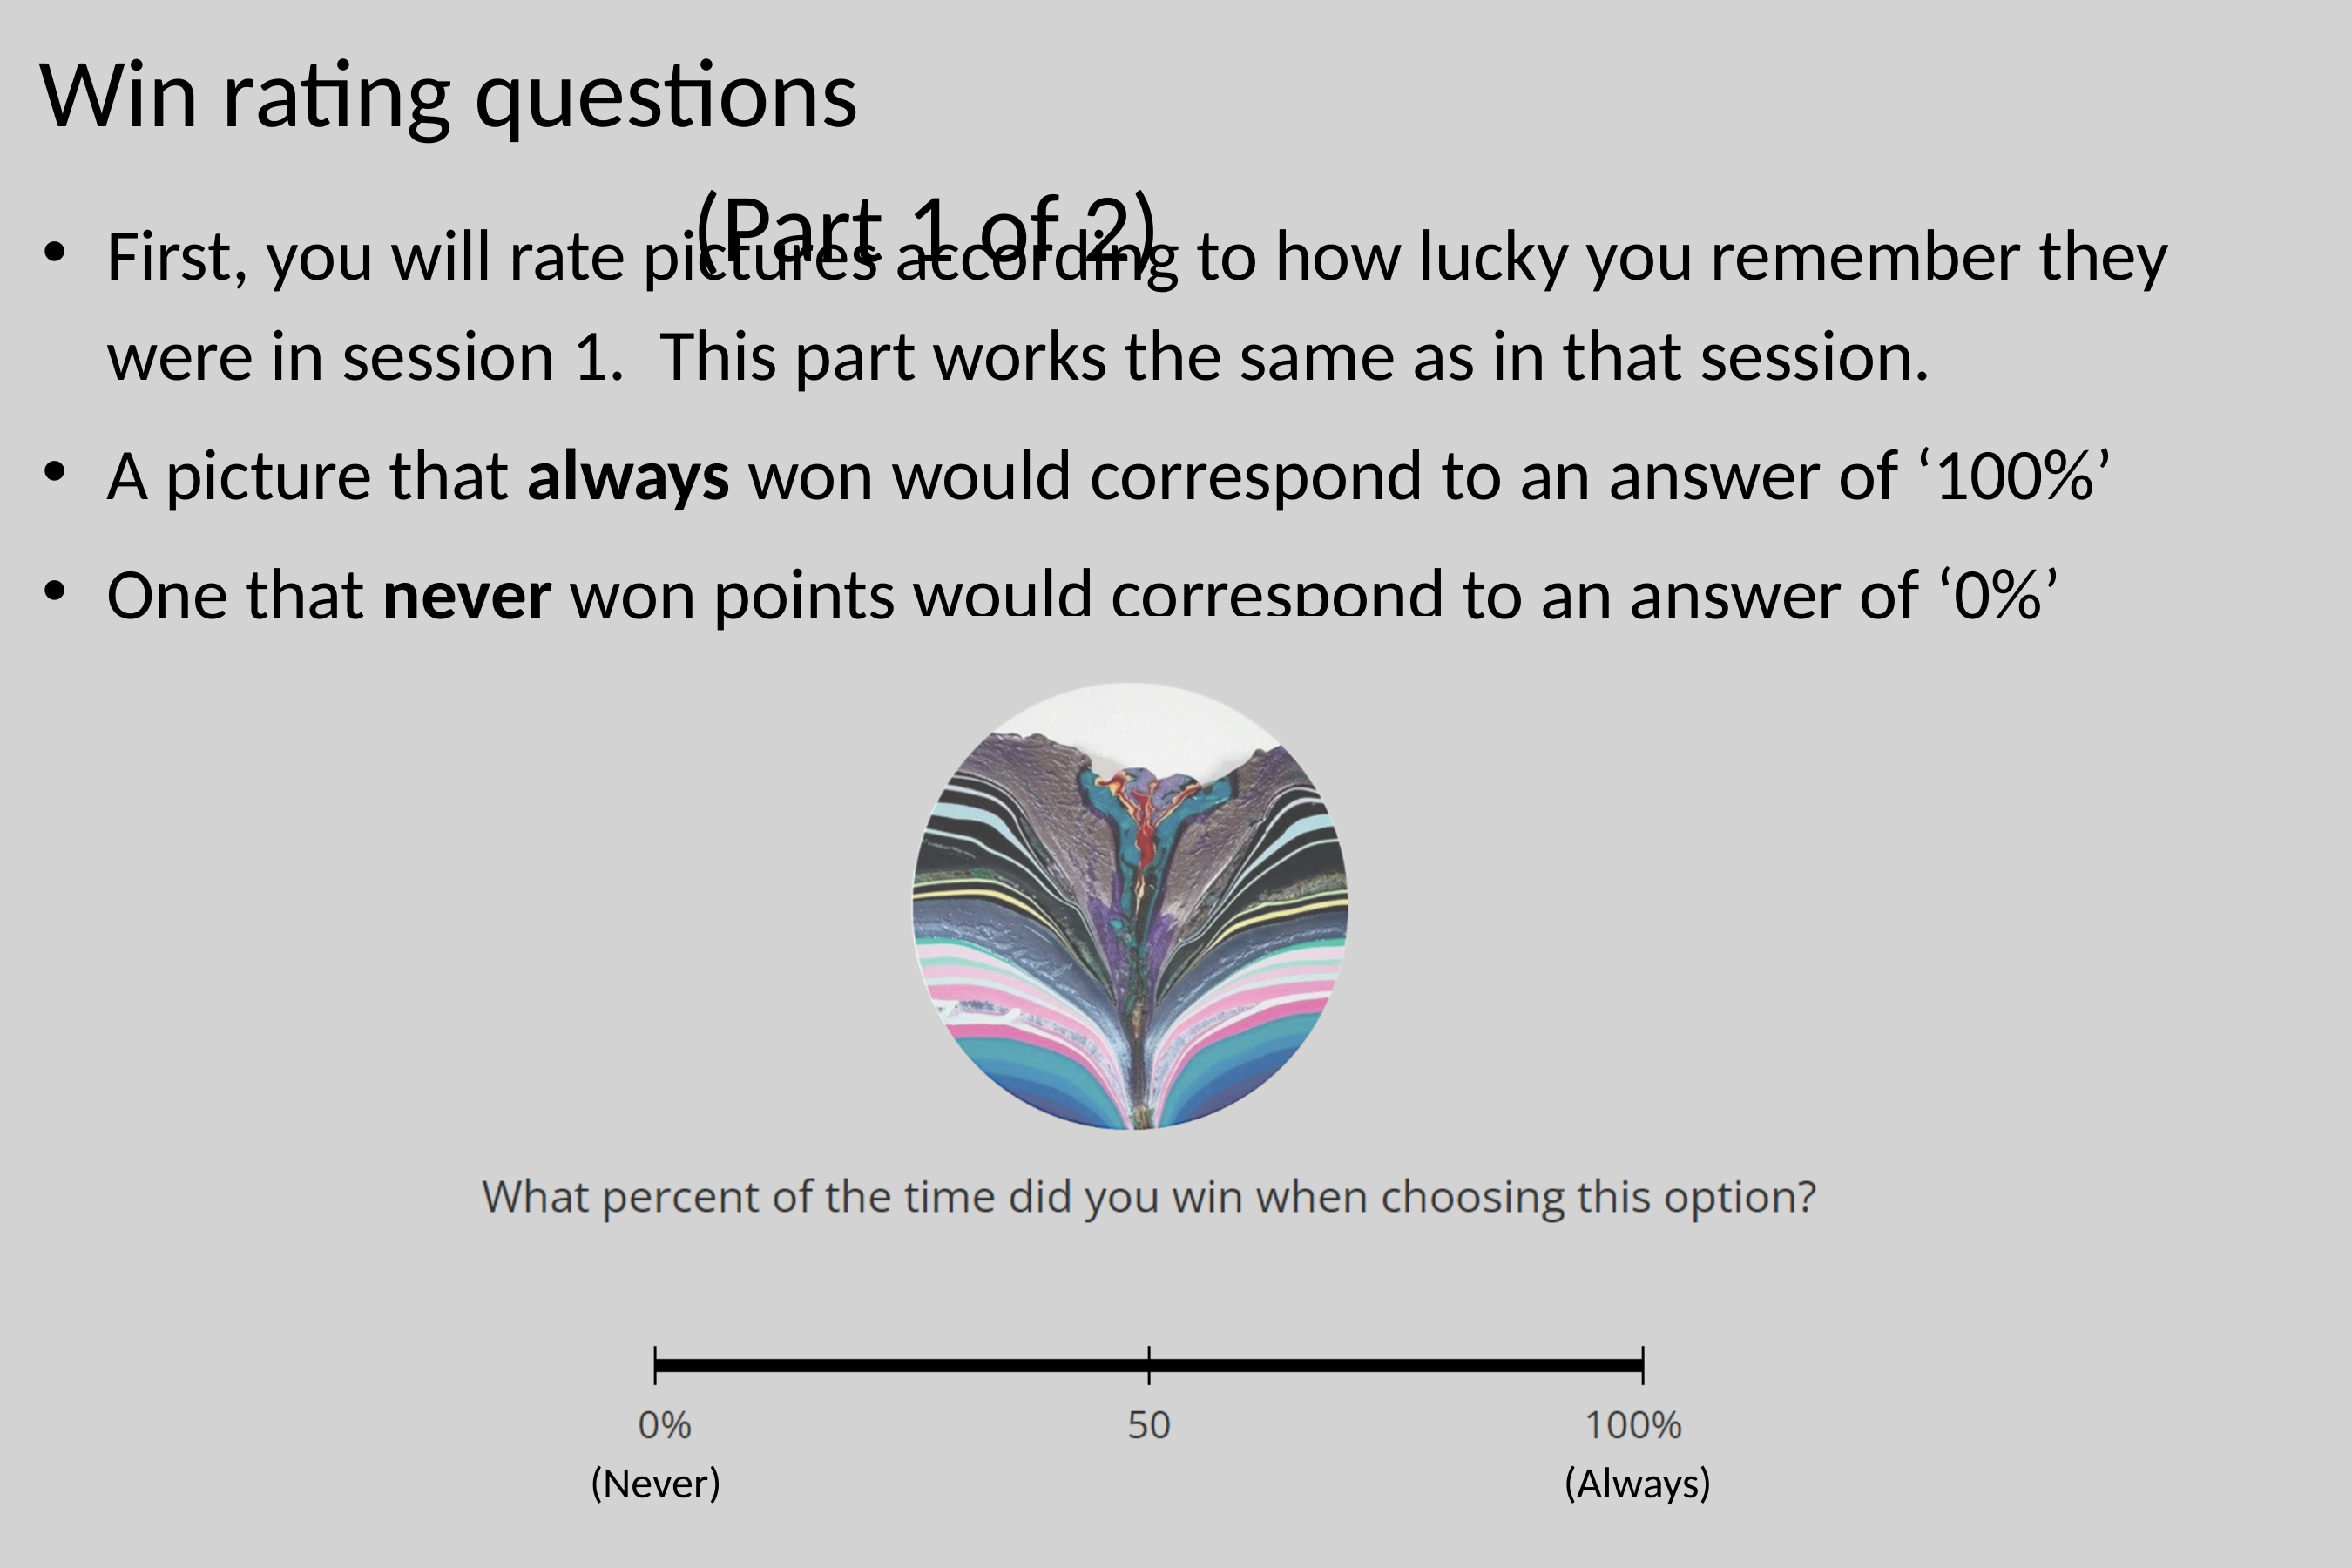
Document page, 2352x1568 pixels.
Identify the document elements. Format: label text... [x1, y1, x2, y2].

text_box First, you will rate pictures according to how lucky you remember they were in session 1. This part works the same as in that session. A picture that always won would correspond to an answer of ‘100%’ One that never won points would correspond to an answer of ‘0%’ [29, 288, 2278, 640]
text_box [461, 669, 1845, 1514]
text_box Win rating questions (Part 1 of 2) [26, 4, 2326, 288]
picture [904, 616, 1461, 1153]
